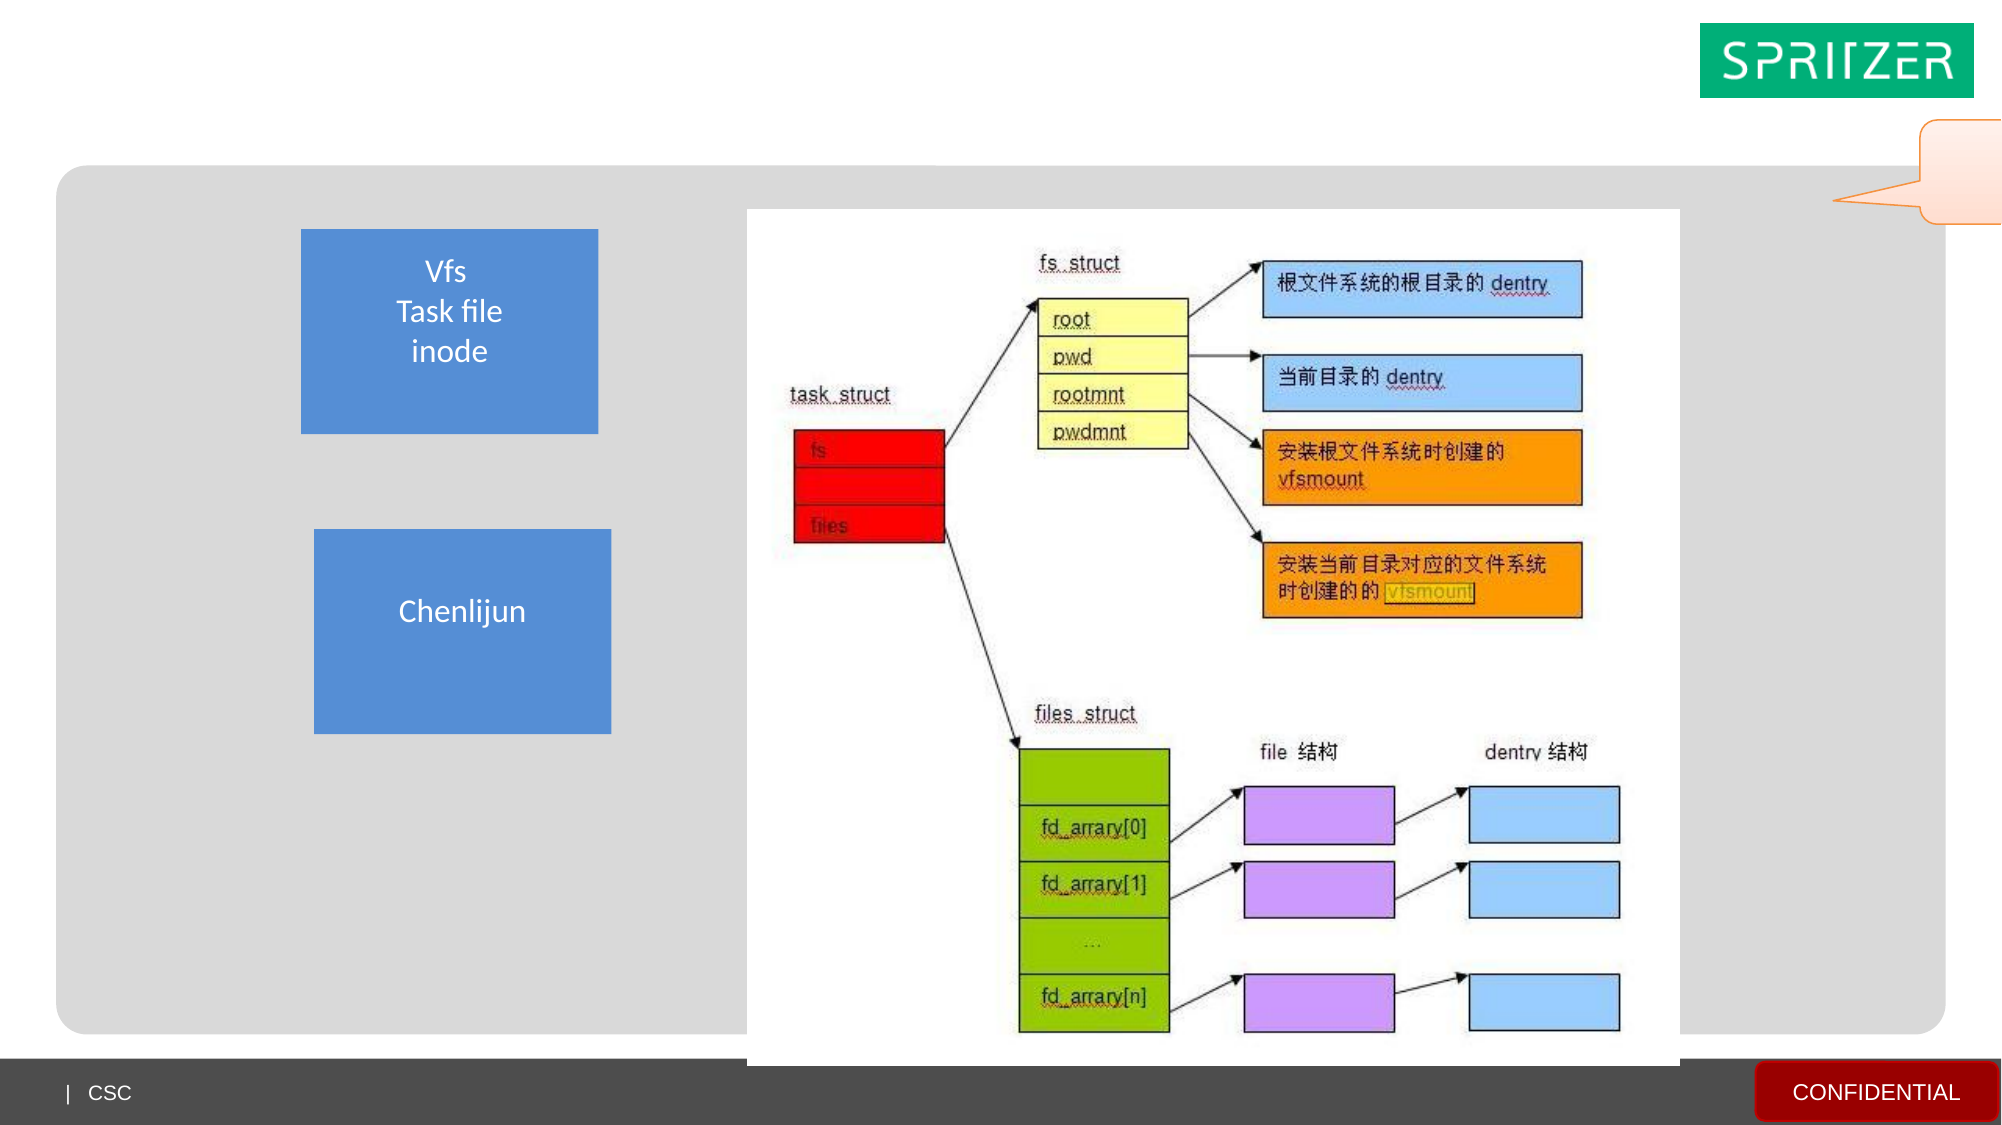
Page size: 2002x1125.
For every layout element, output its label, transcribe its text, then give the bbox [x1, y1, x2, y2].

text_box [1833, 119, 2001, 225]
text_box Vfs Task file inode [301, 229, 599, 435]
text_box Chenlijun [314, 529, 612, 735]
picture [746, 209, 1680, 1066]
picture [1700, 23, 1974, 98]
